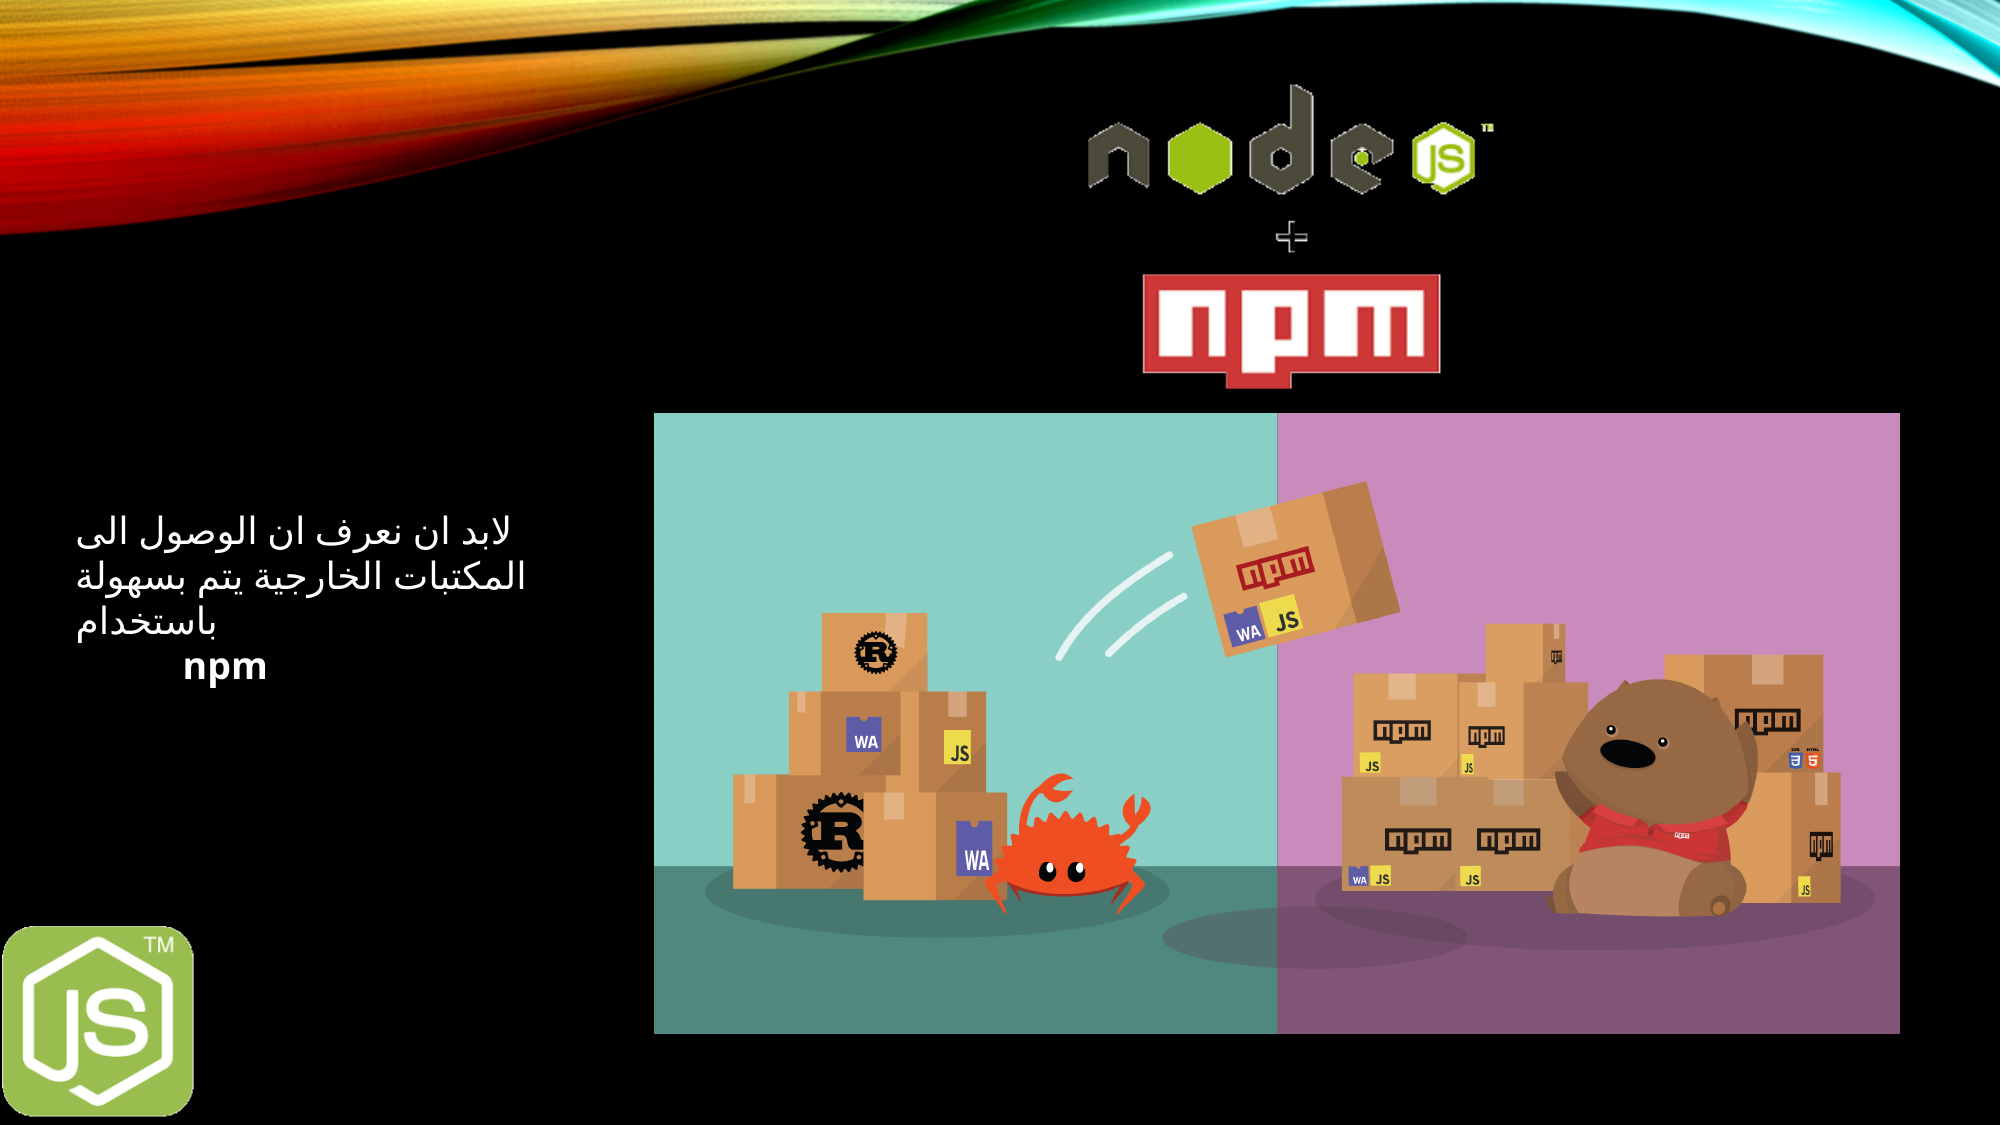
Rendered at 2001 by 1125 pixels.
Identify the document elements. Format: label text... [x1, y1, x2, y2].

picture [654, 413, 1900, 1035]
text_box لابد ان نعرف ان الوصول الى المكتبات الخارجية يتم بسهولة باستخدام npm [60, 499, 636, 695]
picture [0, 0, 2000, 411]
picture [0, 924, 202, 1125]
